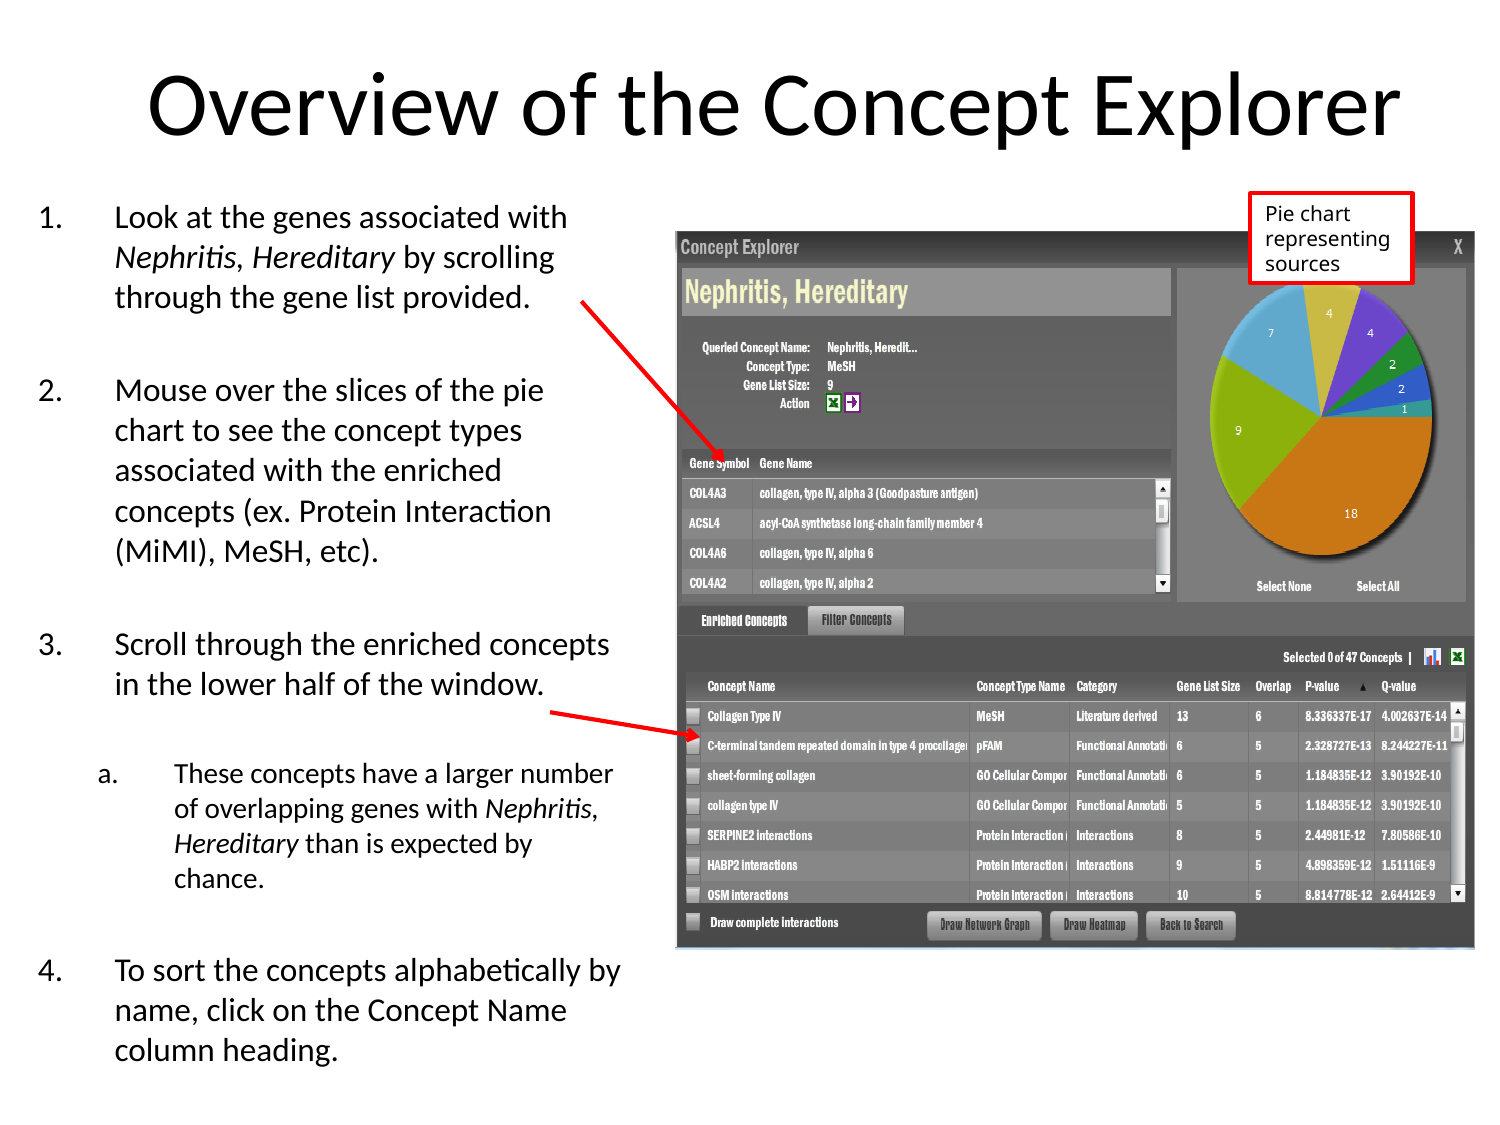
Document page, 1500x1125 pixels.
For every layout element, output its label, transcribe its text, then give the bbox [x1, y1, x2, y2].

list Look at the genes associated with Nephritis, Hereditary by scrolling through the gene list provided. Mouse over the slices of the pie chart to see the concept types associated with the enriched concepts (ex. Protein Interaction (MiMI), MeSH, etc). Scroll through the enriched concepts in the lower half of the window. These concepts have a larger number of overlapping genes with Nephritis, Hereditary than is expected by chance. To sort the concepts alphabetically by name, click on the Concept Name column heading. [22, 187, 638, 1125]
title Overview of the Concept Explorer [100, 4, 1451, 193]
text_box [674, 193, 1476, 951]
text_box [549, 300, 725, 738]
